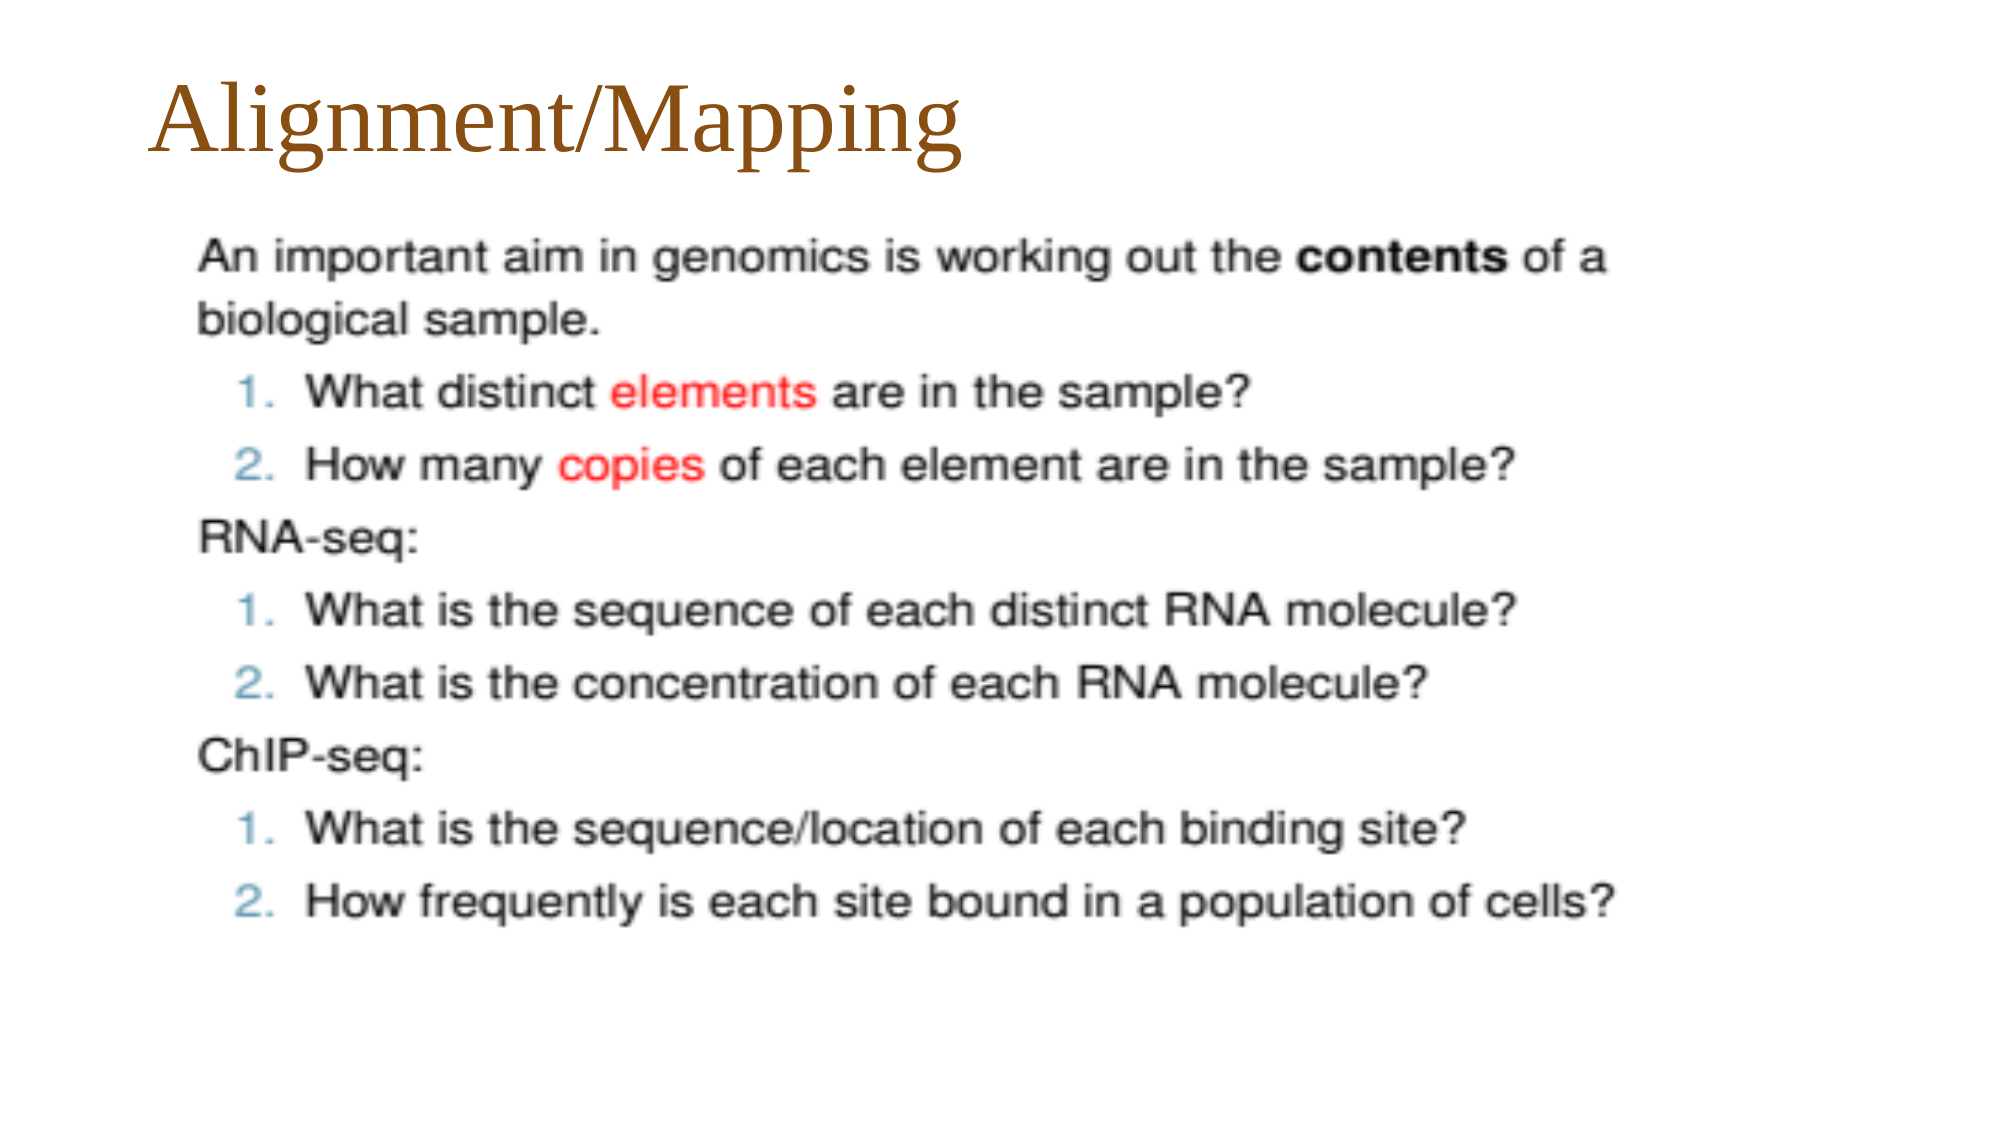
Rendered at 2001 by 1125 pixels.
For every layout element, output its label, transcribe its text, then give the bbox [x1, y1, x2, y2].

title Alignment/Mapping [147, 31, 1861, 207]
picture [115, 147, 1763, 1064]
